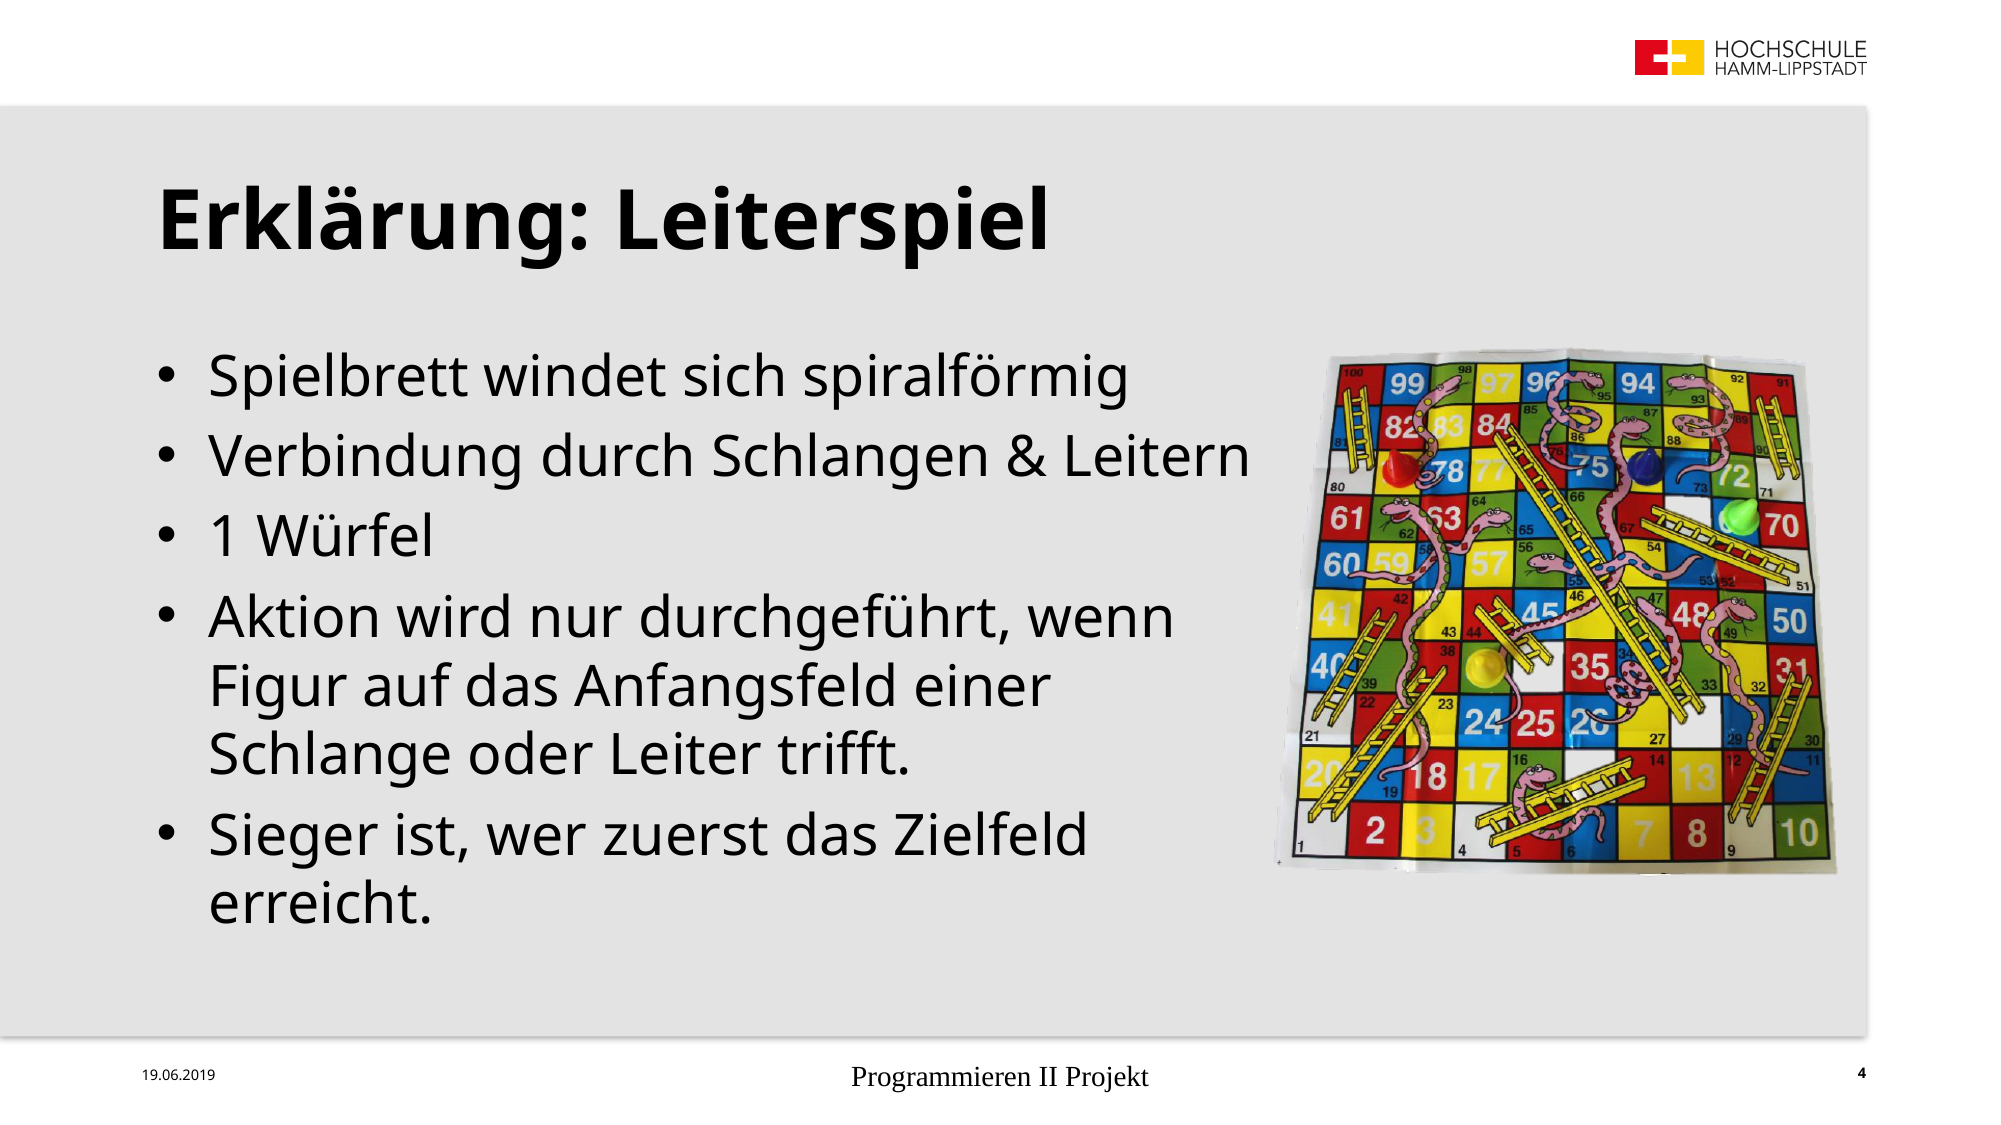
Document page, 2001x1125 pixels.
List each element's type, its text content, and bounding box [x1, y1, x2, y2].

picture [1635, 40, 1867, 75]
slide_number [141, 1065, 609, 1084]
slide_number 4 [1399, 1065, 1867, 1084]
footer Programmieren II Projekt [662, 1065, 1338, 1084]
title Erklärung: Leiterspiel [141, 122, 1821, 310]
picture [1271, 340, 1843, 886]
list Spielbrett windet sich spiralförmig Verbindung durch Schlangen & Leitern 1 Würfel Aktion wird nur durchgeführt, wenn Figur auf das Anfangsfeld einer Schlange oder Leiter trifft. Sieger ist, wer zuerst das Zielfeld erreicht. [141, 331, 1272, 1005]
